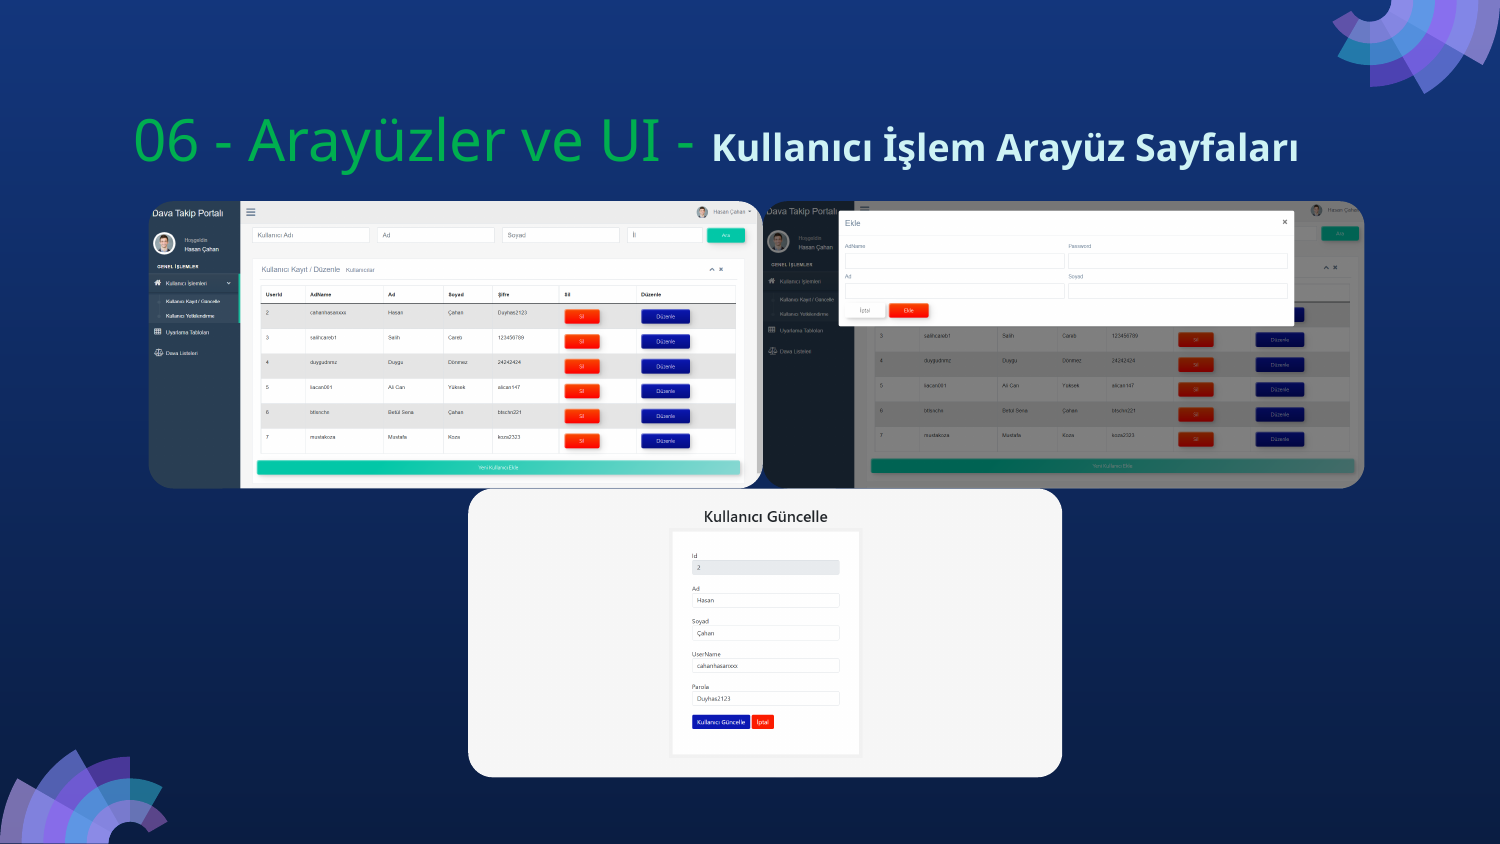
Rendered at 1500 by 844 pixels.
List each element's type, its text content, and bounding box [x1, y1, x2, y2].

title 06 - Arayüzler ve UI - Kullanıcı İşlem Arayüz Sayfaları [118, 88, 1413, 188]
text_box [468, 488, 1063, 778]
text_box [762, 201, 1365, 489]
text_box [148, 201, 763, 489]
